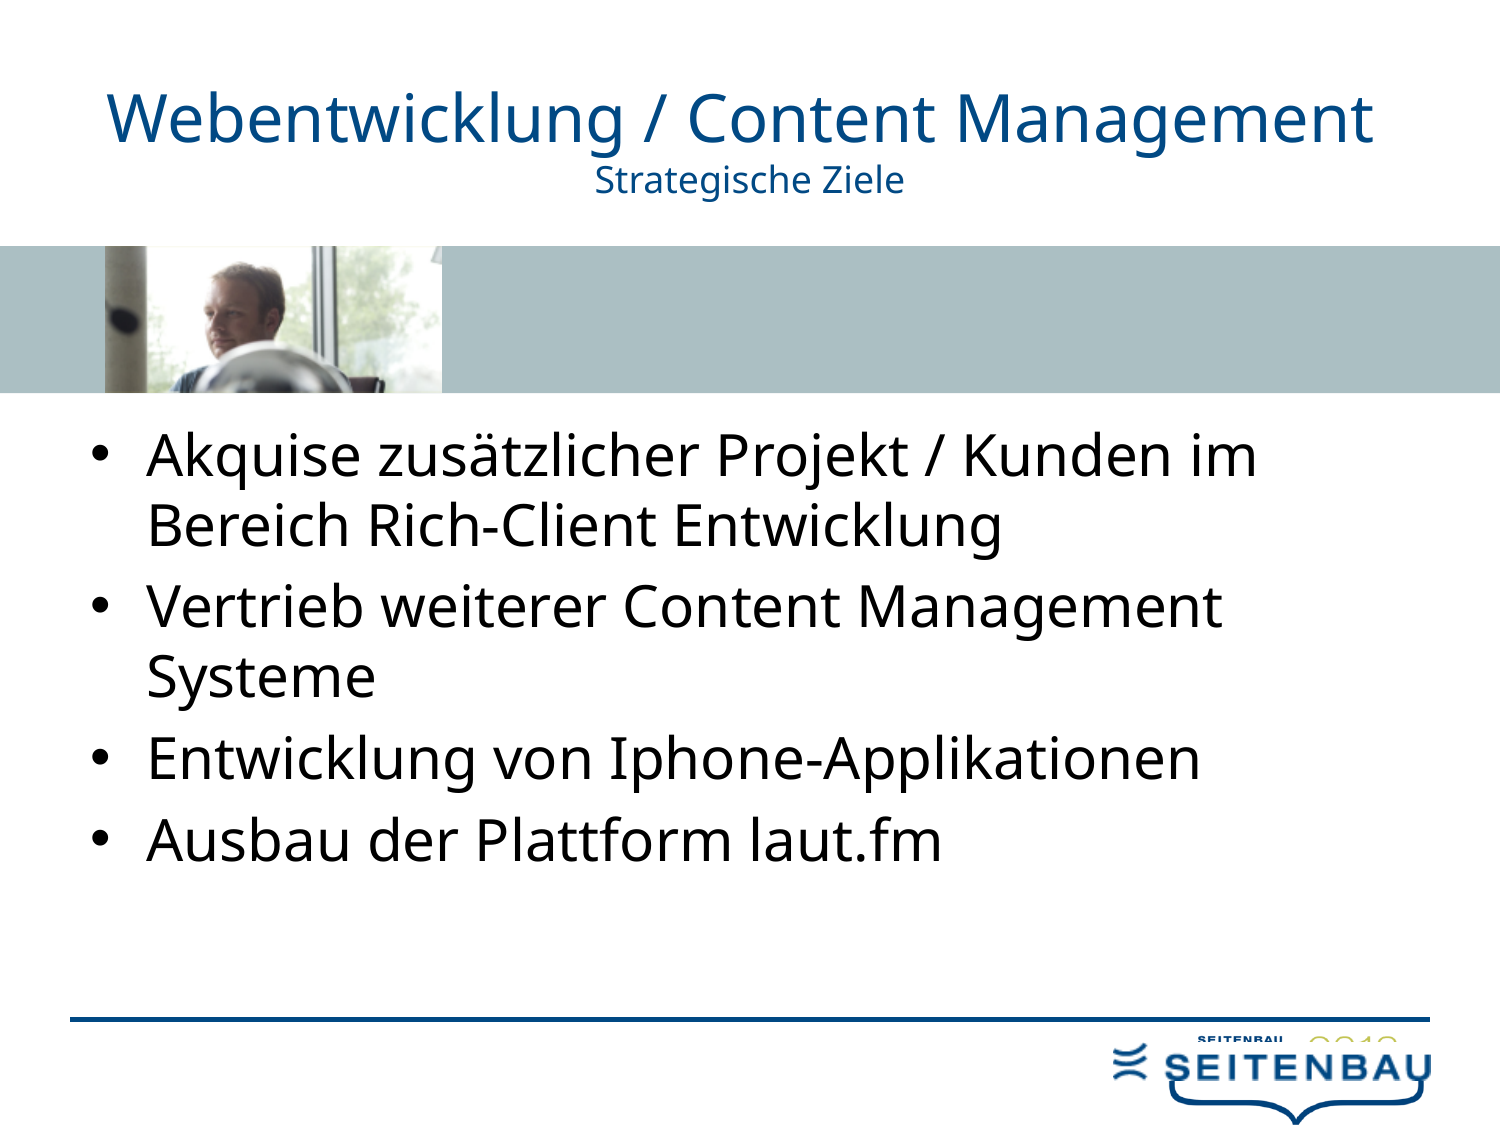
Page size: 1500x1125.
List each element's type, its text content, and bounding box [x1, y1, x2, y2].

title Webentwicklung / Content Management Strategische Ziele [74, 44, 1426, 233]
picture [105, 246, 442, 393]
picture [1113, 1034, 1431, 1125]
list Akquise zusätzlicher Projekt / Kunden im Bereich Rich-Client Entwicklung Vertrieb weiterer Content Management Systeme Entwicklung von Iphone-Applikationen Ausbau der Plattform laut.fm [74, 409, 1426, 1006]
